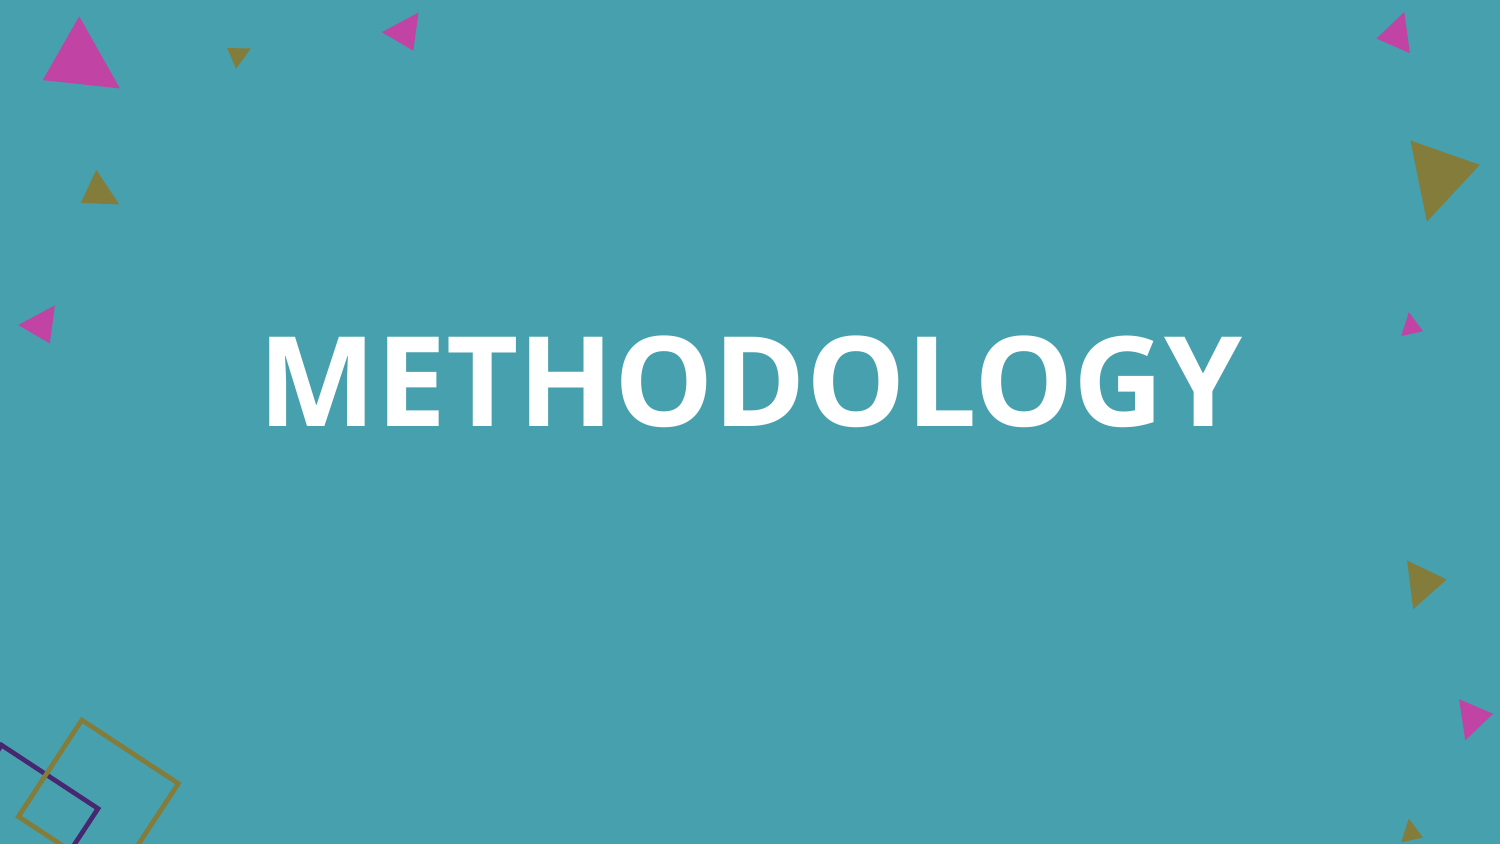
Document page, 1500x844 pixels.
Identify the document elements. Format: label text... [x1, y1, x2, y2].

title METHODOLOGY [117, 323, 1384, 449]
